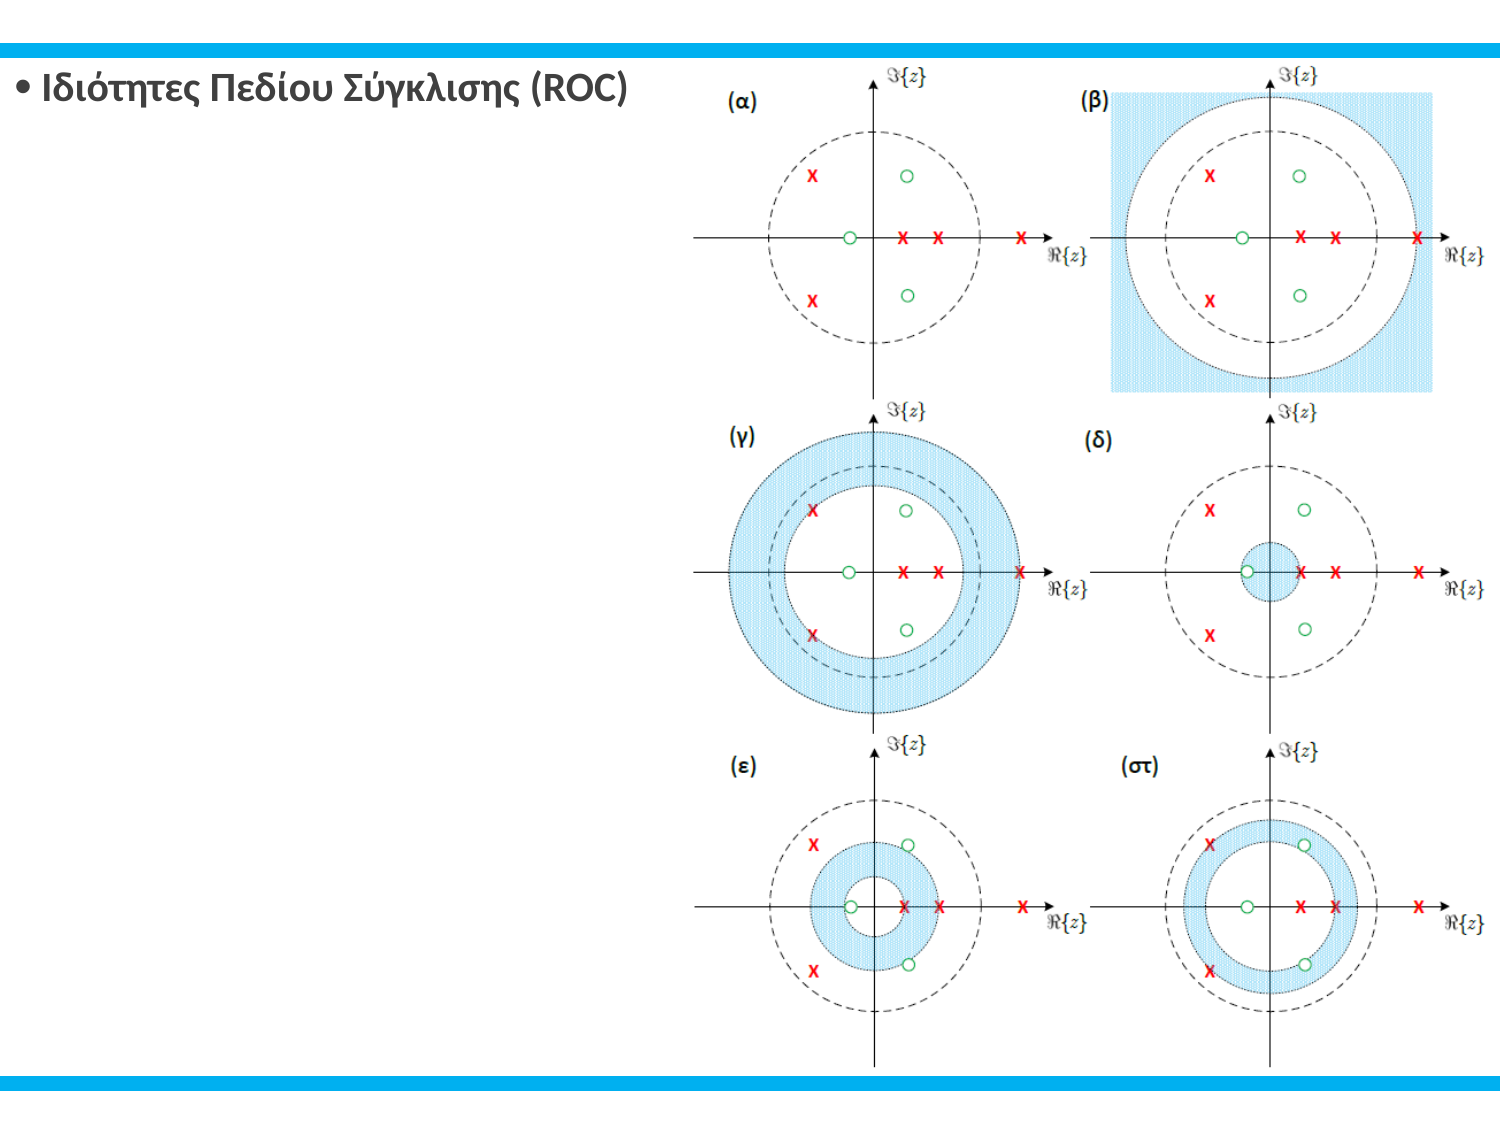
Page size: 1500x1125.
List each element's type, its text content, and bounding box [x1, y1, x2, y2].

text_box [0, 43, 1500, 58]
list Ιδιότητες Πεδίου Σύγκλισης (ROC) [14, 58, 688, 1076]
picture [690, 59, 1497, 1074]
text_box [0, 1076, 1500, 1091]
